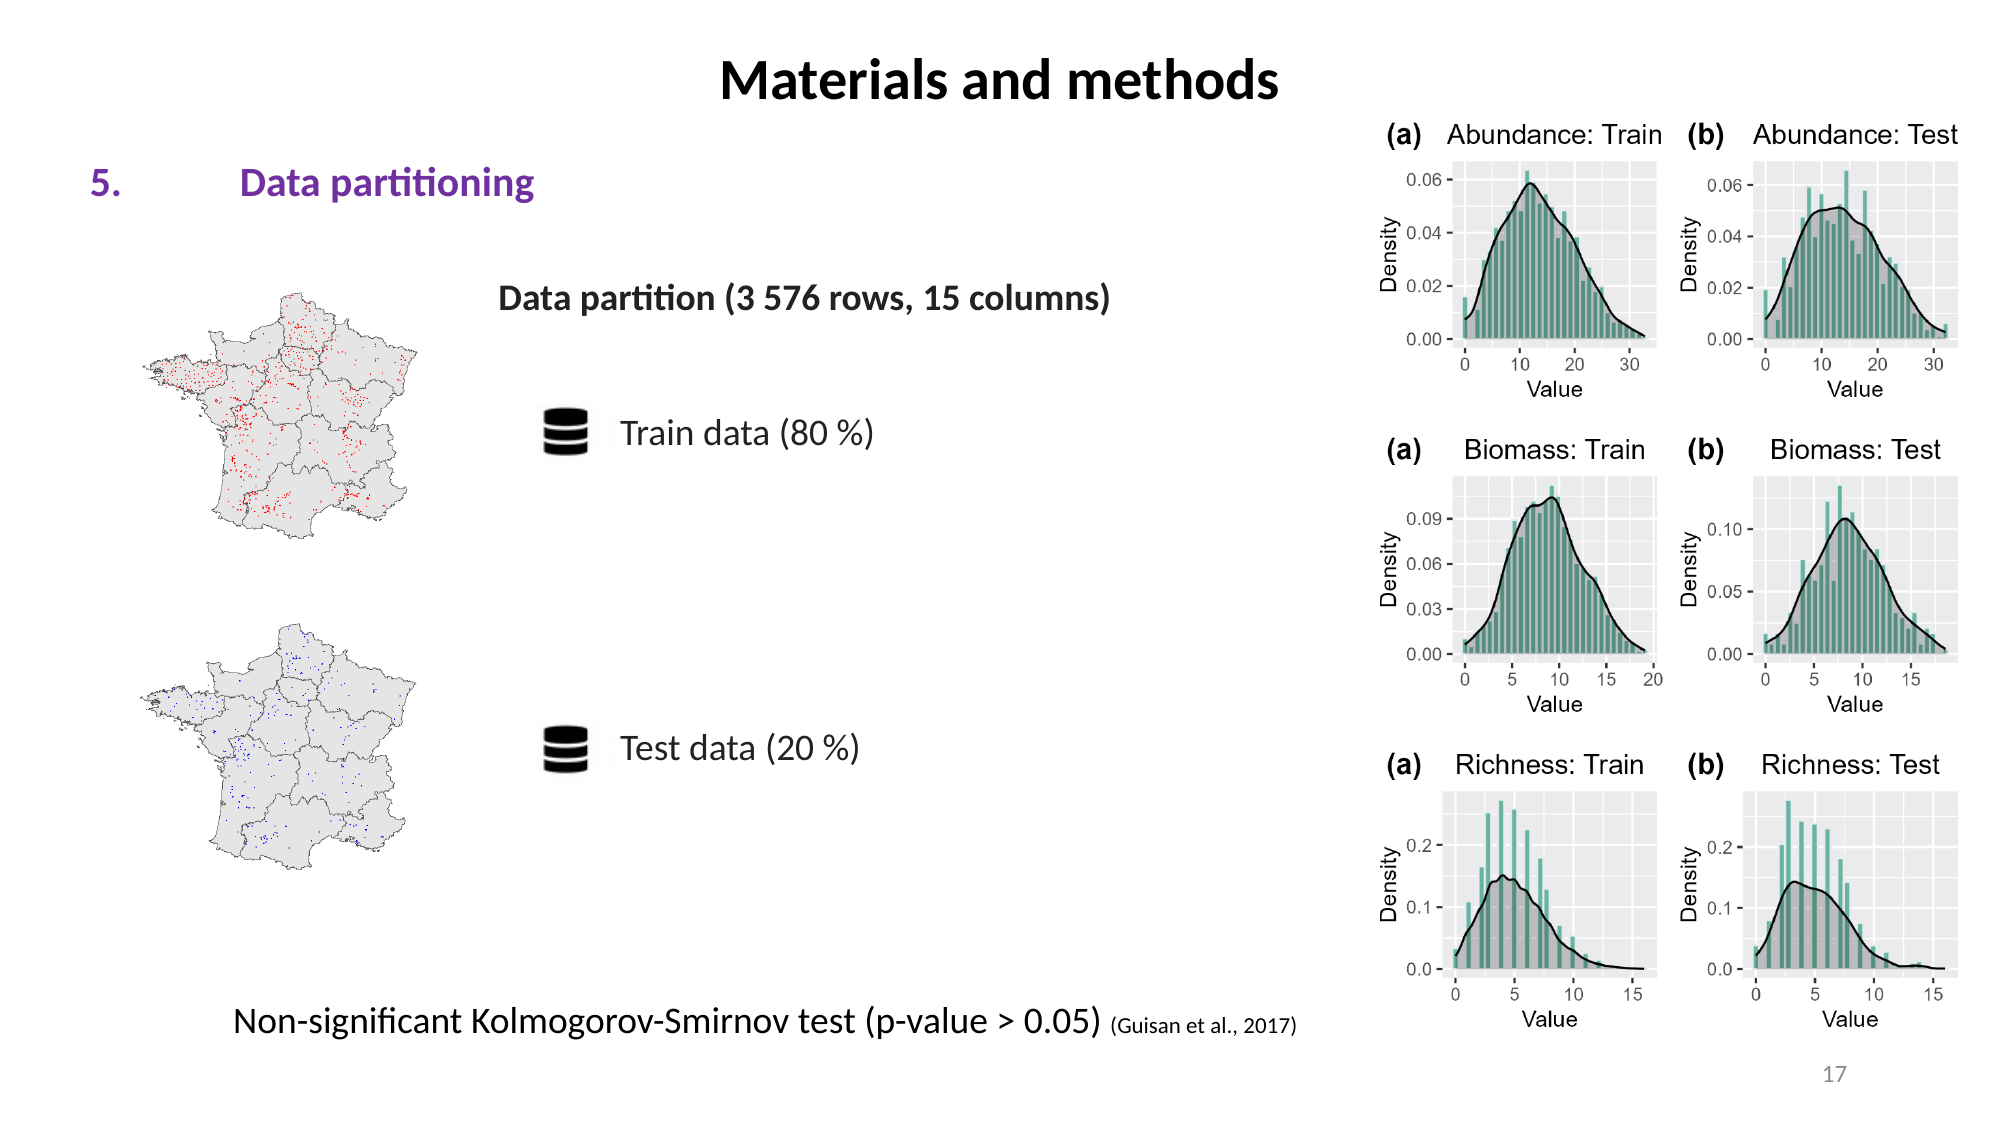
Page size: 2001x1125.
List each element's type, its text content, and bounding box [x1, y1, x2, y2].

text_box Materials and methods [0, 33, 2000, 119]
text_box 5. Data partitioning [75, 146, 1306, 212]
picture [527, 701, 615, 789]
picture [527, 384, 615, 472]
picture [1368, 742, 1969, 1043]
picture [1368, 112, 1969, 413]
text_box Non-significant Kolmogorov-Smirnov test (p-value > 0.05) (Guisan et al., 2017) [218, 988, 1580, 1049]
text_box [135, 281, 430, 874]
slide_number 17 [1800, 1043, 1863, 1103]
text_box Data partition (3 576 rows, 15 columns) Train data (80 %) Test data (20 %) [483, 265, 1484, 776]
picture [1368, 427, 1969, 728]
